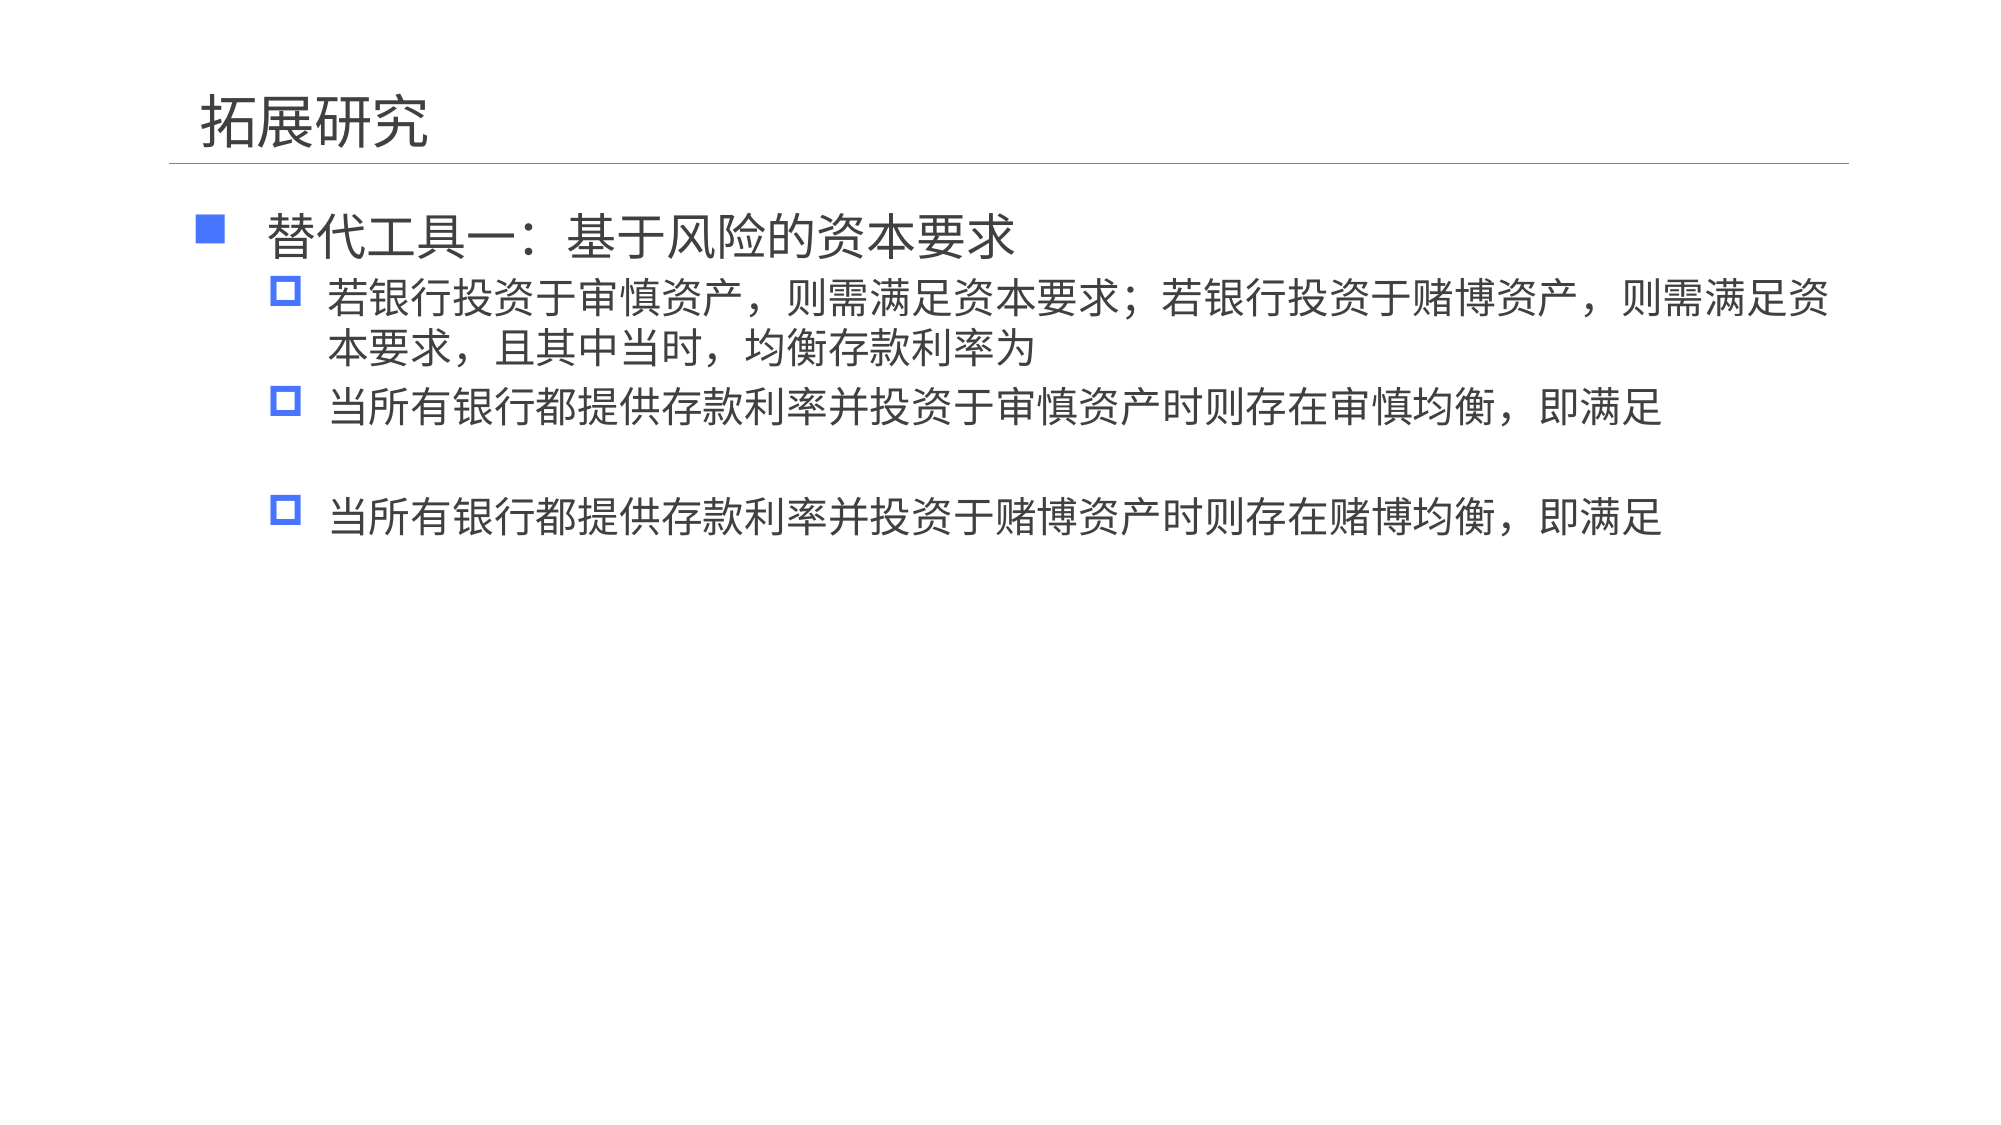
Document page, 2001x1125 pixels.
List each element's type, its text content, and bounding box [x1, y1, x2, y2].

title 拓展研究 [184, 47, 1835, 163]
